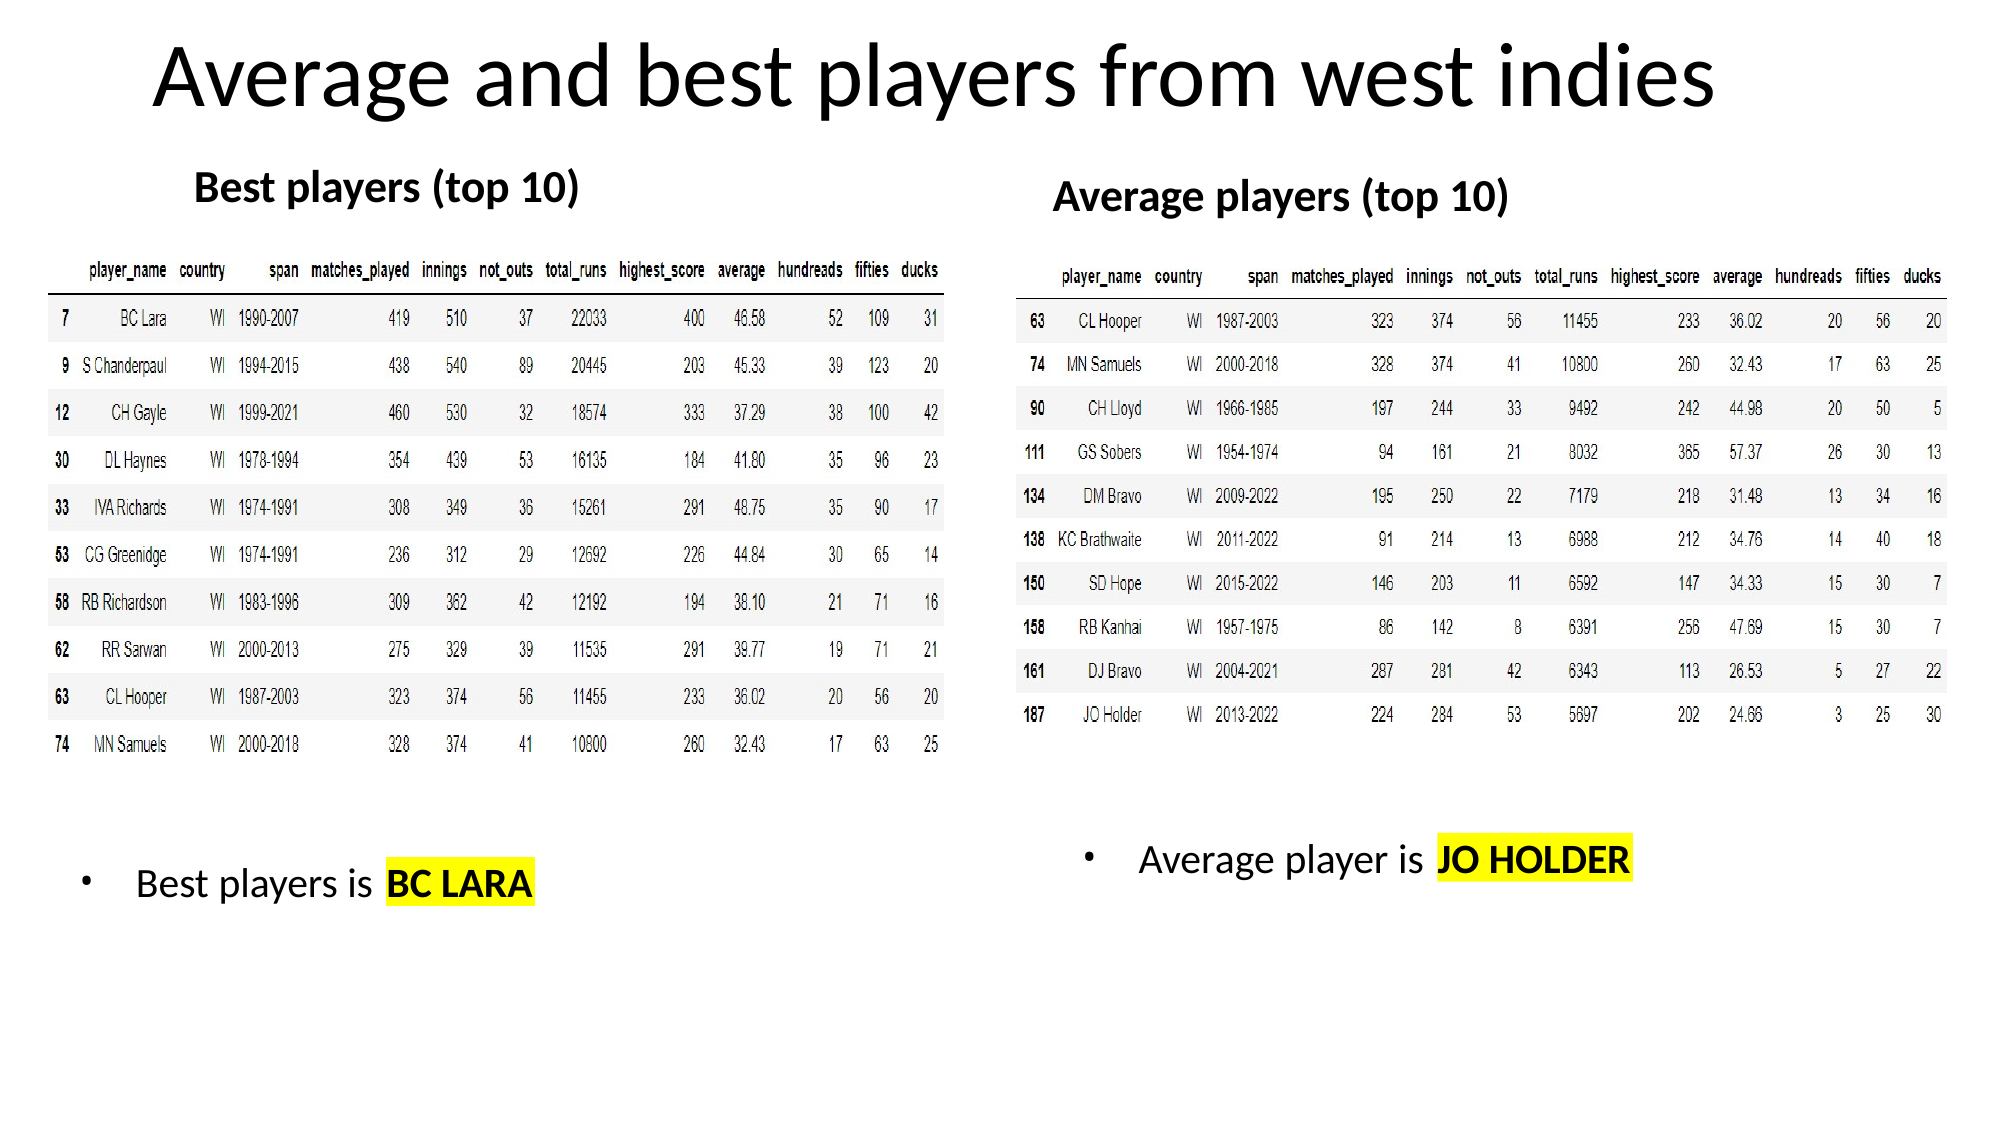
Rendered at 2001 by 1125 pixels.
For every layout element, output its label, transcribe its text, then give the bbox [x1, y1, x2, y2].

text_box Best players (top 10) [191, 154, 589, 212]
text_box Best players is [77, 853, 379, 906]
text_box JO HOLDER [1437, 832, 1633, 882]
picture [48, 261, 944, 752]
text_box BC LARA [386, 857, 535, 906]
text_box Average player is [1080, 829, 1431, 882]
title Average and best players from west indies [150, 12, 1734, 204]
picture [1015, 268, 1947, 722]
text_box Average players (top 10) [1050, 163, 1521, 221]
